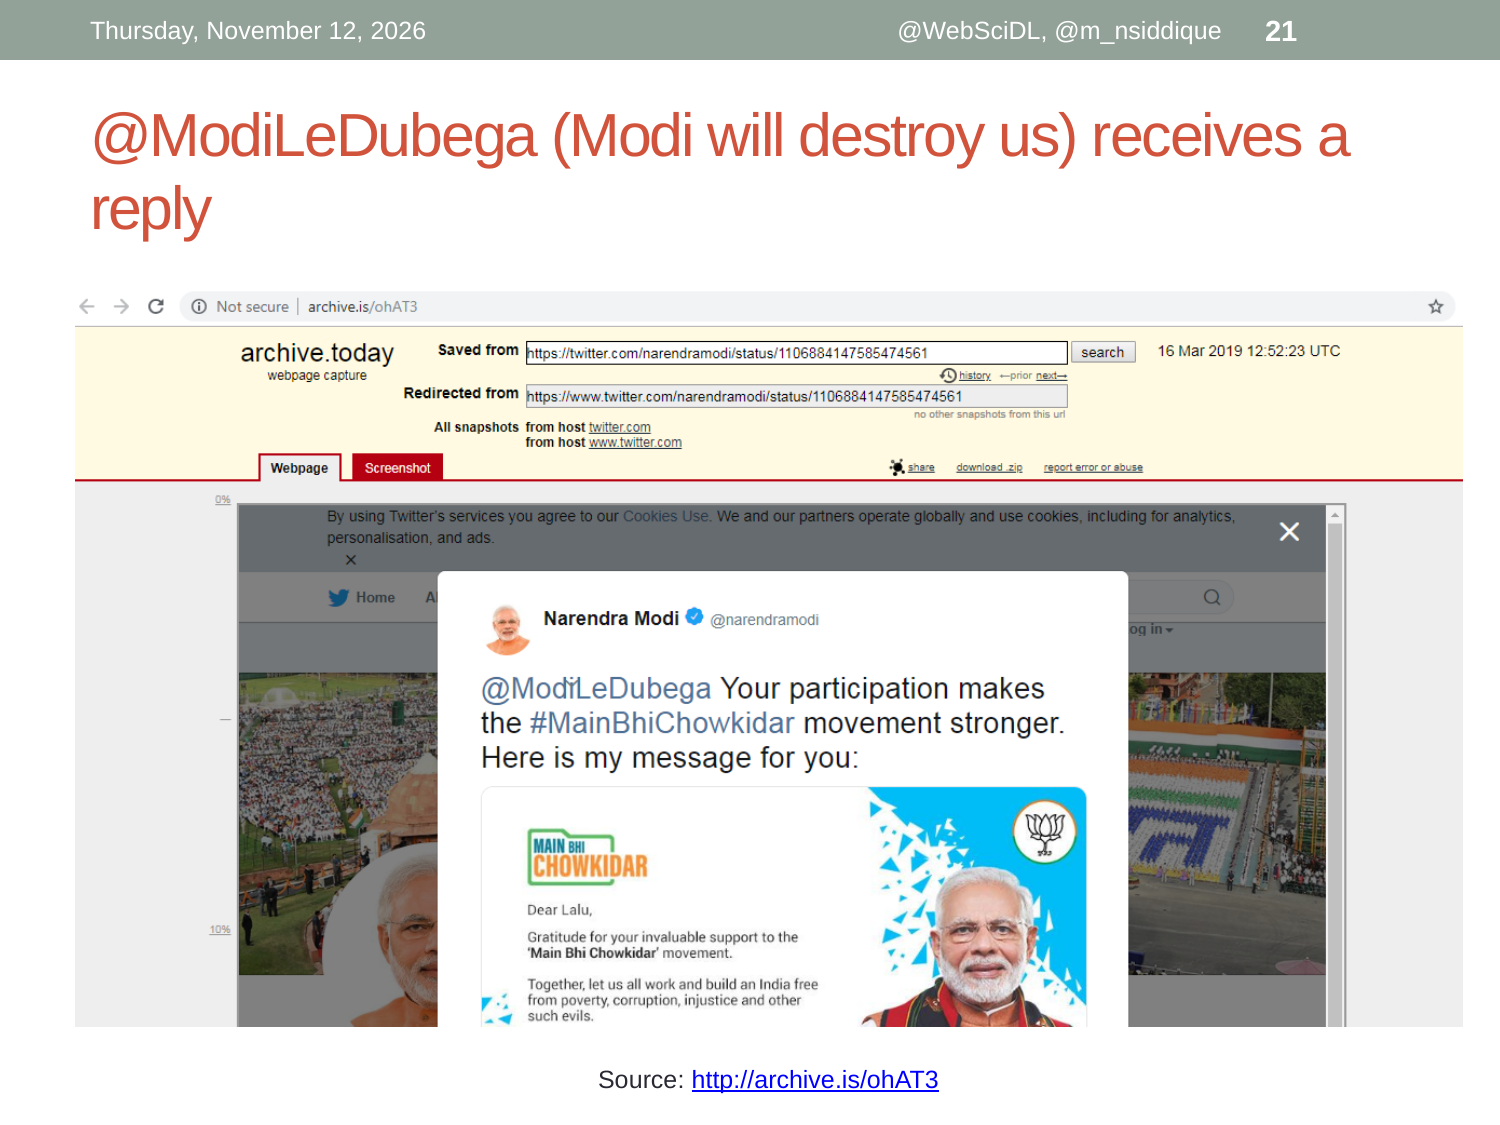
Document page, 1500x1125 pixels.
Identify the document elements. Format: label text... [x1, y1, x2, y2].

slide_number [75, 3, 550, 57]
footer @WebSciDL, @m_nsiddique [562, 3, 1238, 57]
slide_number 21 [1250, 3, 1425, 57]
text_box Source: http://archive.is/ohAT3 [37, 1056, 1500, 1113]
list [74, 287, 1463, 1027]
title @ModiLeDubega (Modi will destroy us) receives a reply [75, 87, 1425, 250]
